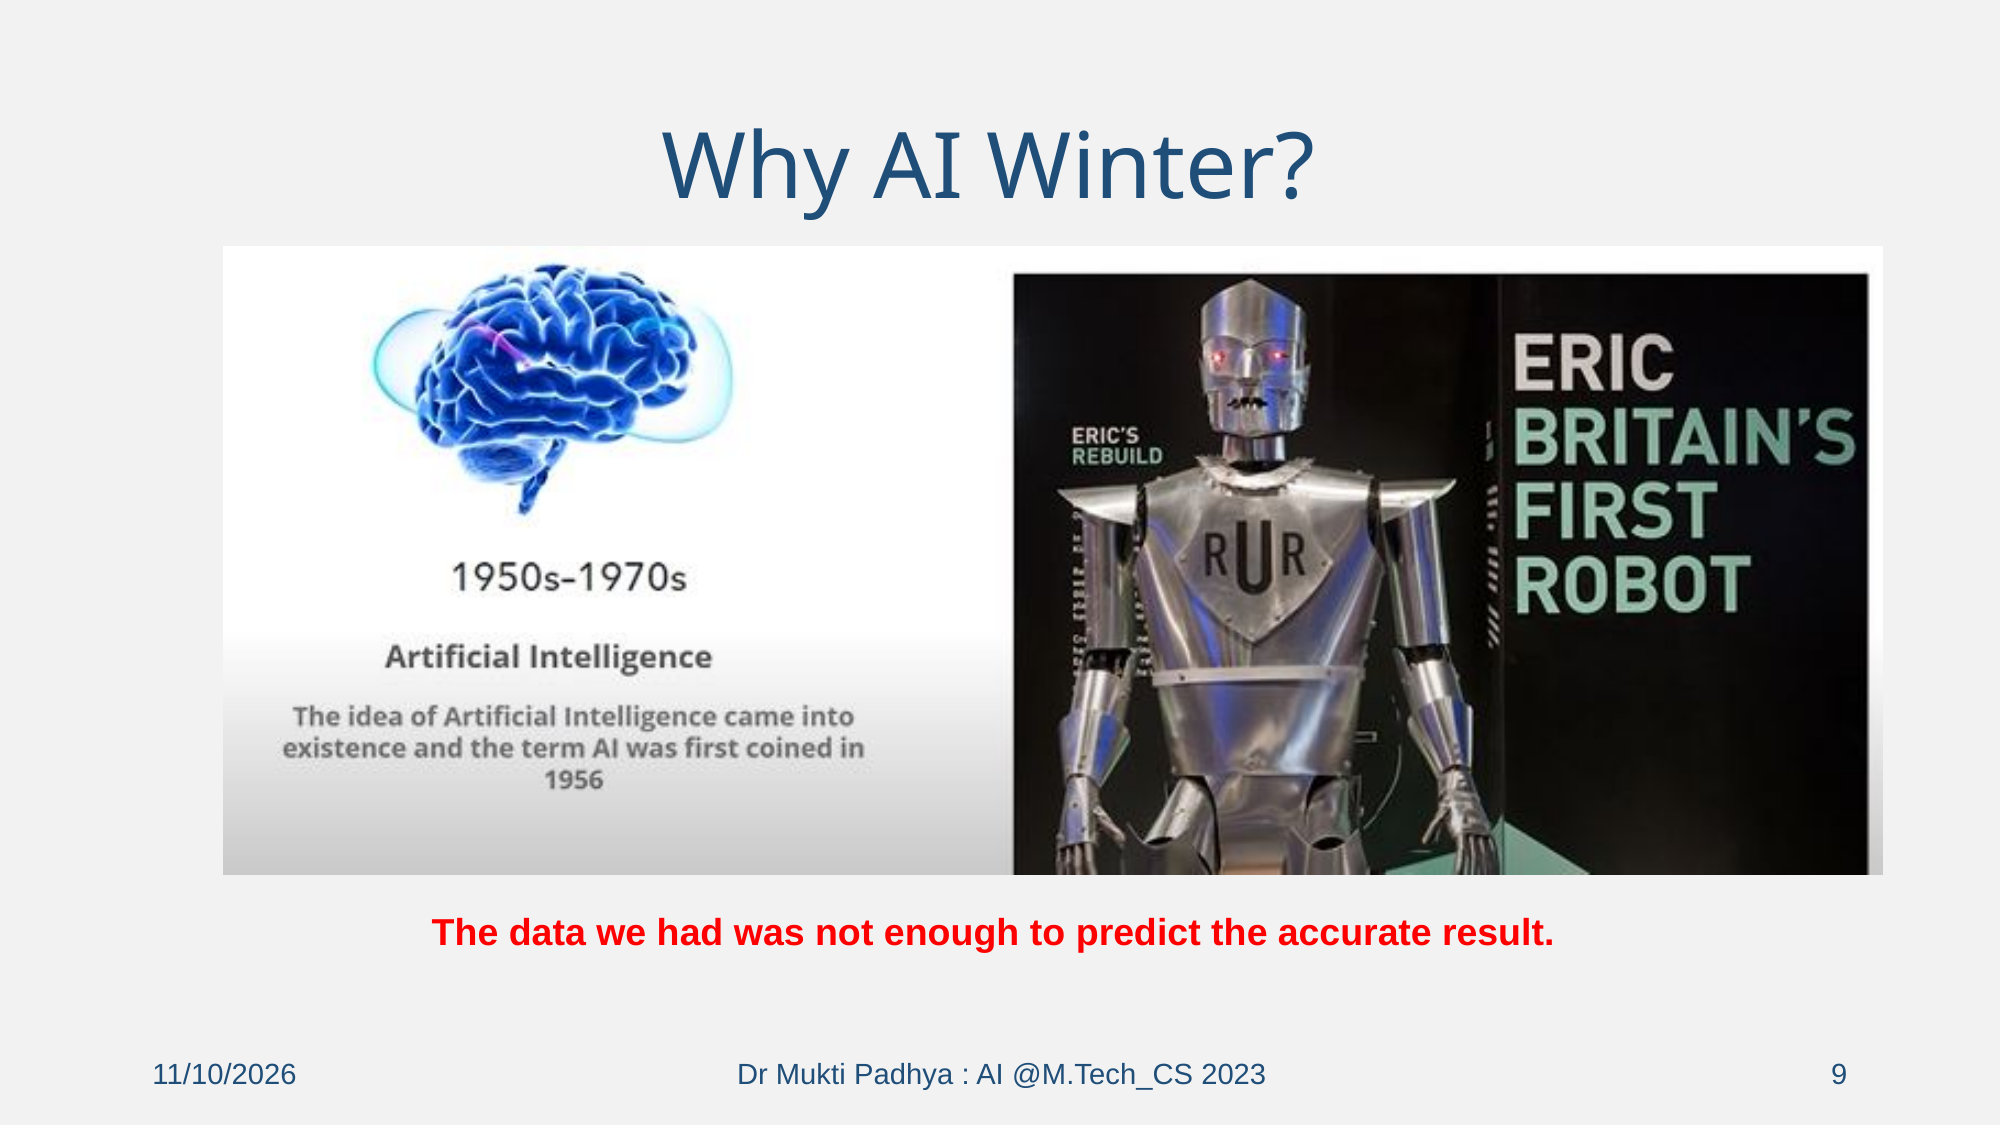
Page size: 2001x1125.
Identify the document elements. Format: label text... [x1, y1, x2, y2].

title Why AI Winter? [137, 59, 1863, 278]
footer Dr Mukti Padhya : AI @M.Tech_CS 2023 [662, 1042, 1342, 1103]
text_box The data we had was not enough to predict the accurate result. [416, 900, 1571, 961]
slide_number 9 [1412, 1042, 1863, 1103]
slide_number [137, 1042, 588, 1103]
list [223, 246, 1883, 875]
